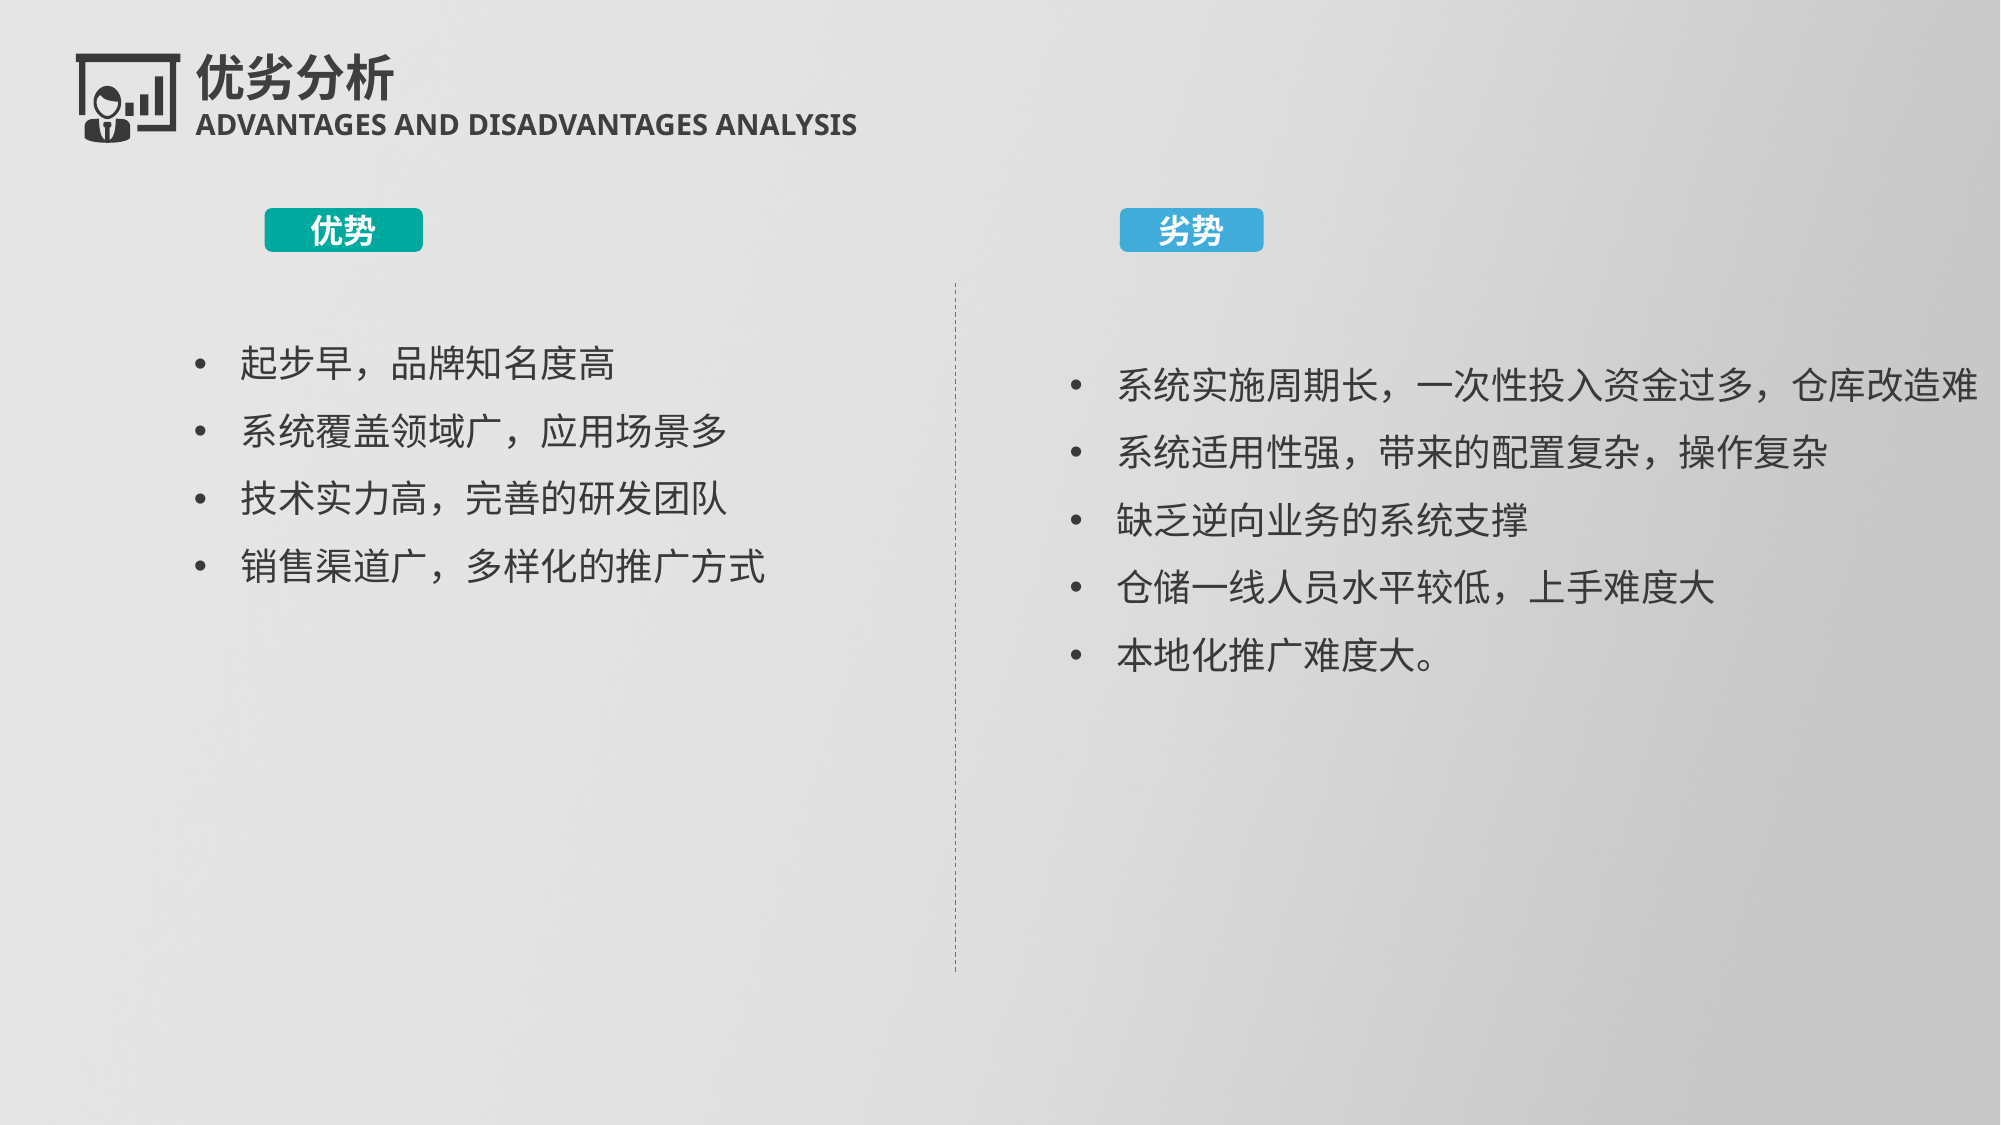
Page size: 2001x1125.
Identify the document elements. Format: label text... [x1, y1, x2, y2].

text_box 优势 [263, 207, 424, 253]
text_box 优劣分析 ADVANTAGES AND DISADVANTAGES ANALYSIS [180, 84, 1059, 163]
text_box 起步早，品牌知名度高 系统覆盖领域广，应用场景多 技术实力高，完善的研发团队 销售渠道广，多样化的推广方式 [179, 310, 781, 663]
picture [0, 0, 2001, 1125]
text_box 劣势 [1118, 207, 1265, 253]
text_box [75, 53, 181, 132]
text_box 系统实施周期长，一次性投入资金过多，仓库改造难 系统适用性强，带来的配置复杂，操作复杂 缺乏逆向业务的系统支撑 仓储一线人员水平较低，上手难度大 本地化推广难度大。 [1054, 331, 1994, 752]
text_box [84, 118, 131, 143]
